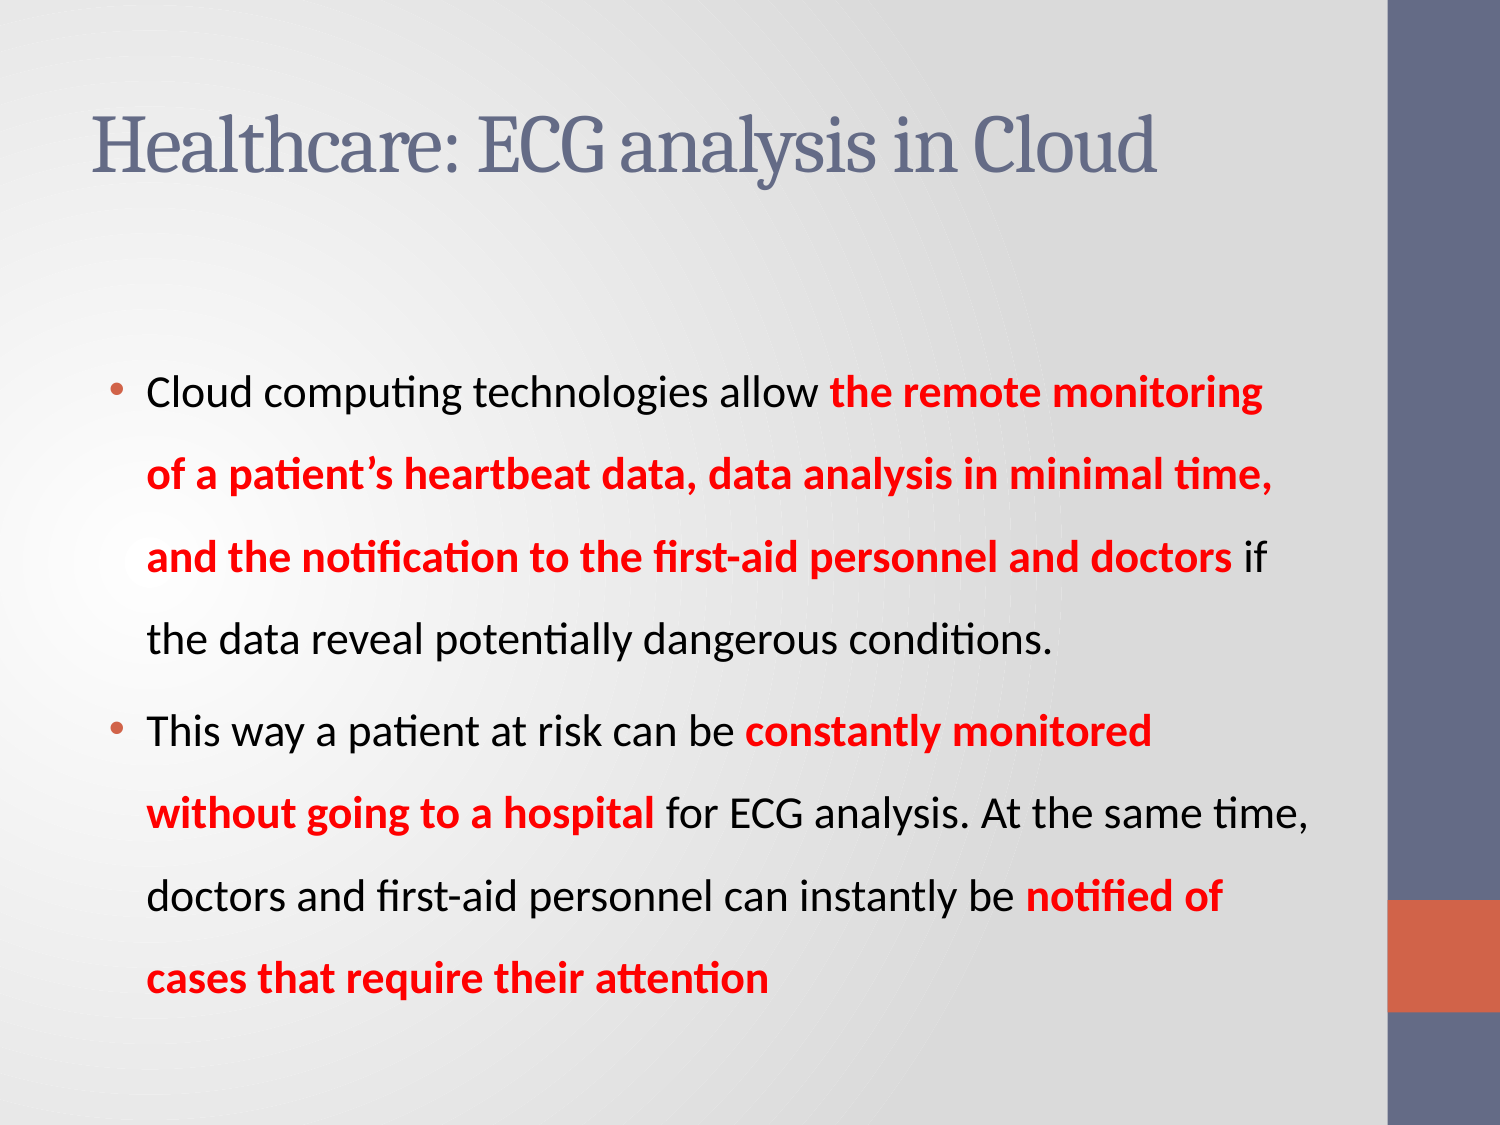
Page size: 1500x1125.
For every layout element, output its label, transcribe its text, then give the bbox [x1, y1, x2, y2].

title Healthcare: ECG analysis in Cloud [75, 45, 1325, 233]
list Cloud computing technologies allow the remote monitoring of a patient’s heartbeat data, data analysis in minimal time, and the notification to the first-aid personnel and doctors if the data reveal potentially dangerous conditions. This way a patient at risk can be constantly monitored without going to a hospital for ECG analysis. At the same time, doctors and first-aid personnel can instantly be notified of cases that require their attention [75, 262, 1325, 1050]
